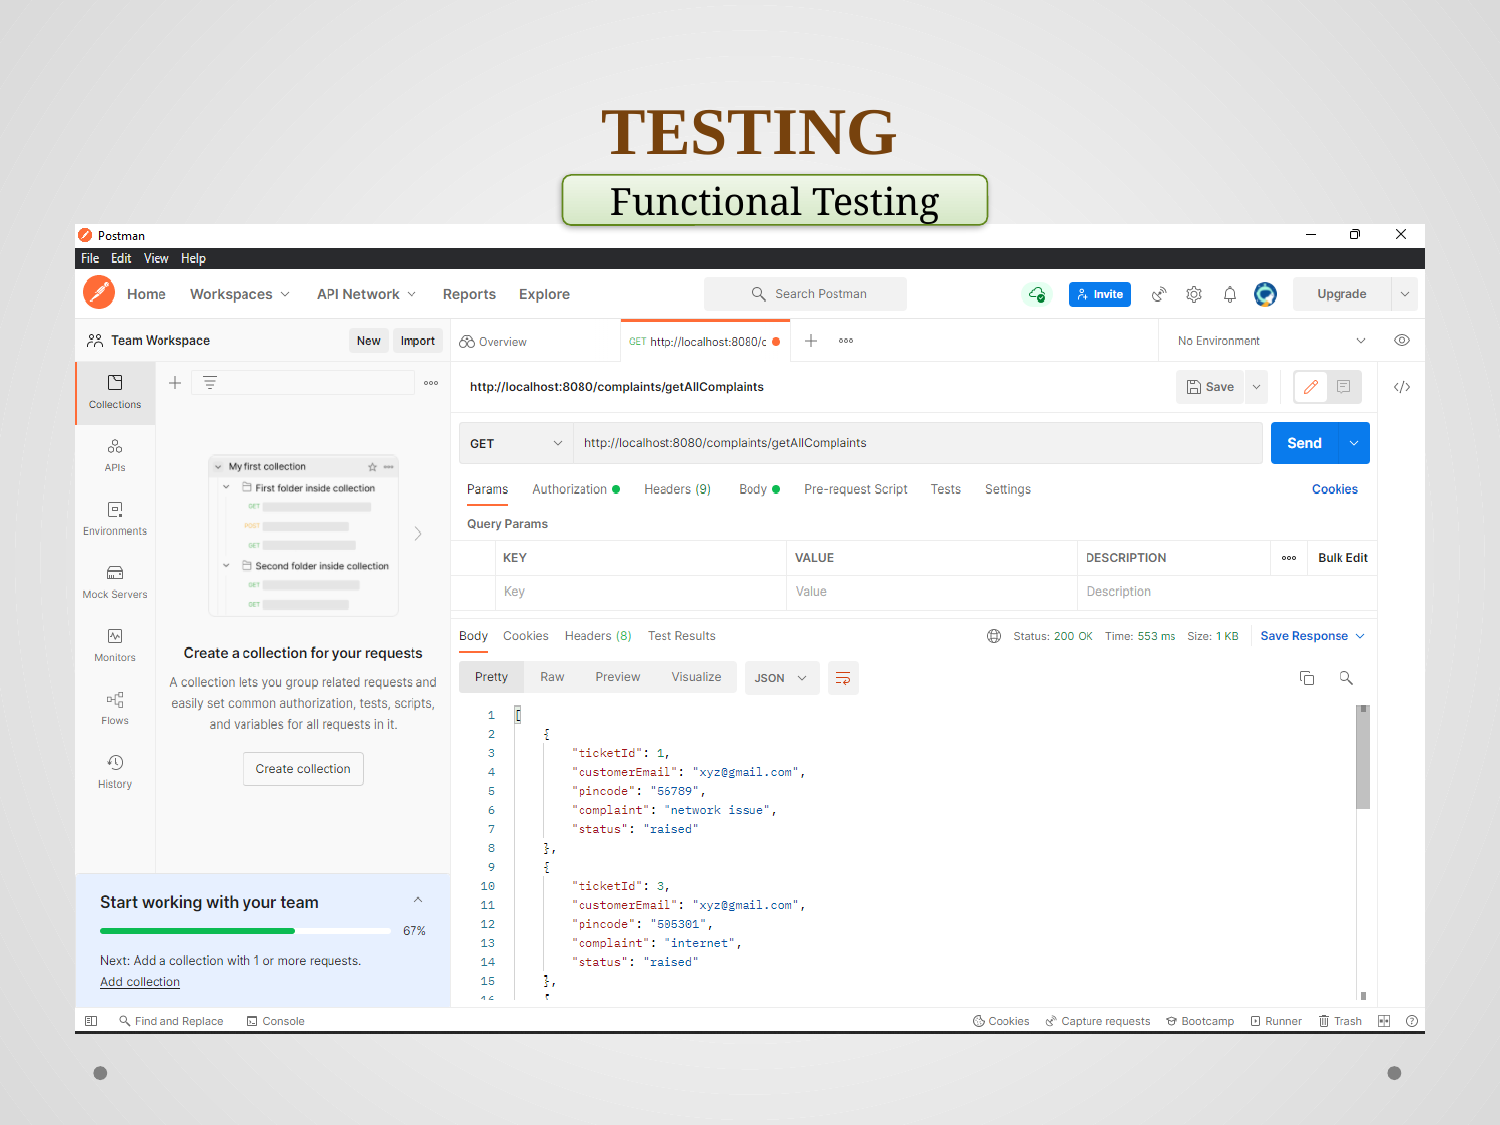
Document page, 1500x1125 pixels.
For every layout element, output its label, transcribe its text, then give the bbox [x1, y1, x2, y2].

title TESTING [75, 50, 1425, 175]
text_box Functional Testing [561, 174, 989, 223]
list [74, 224, 1426, 1035]
